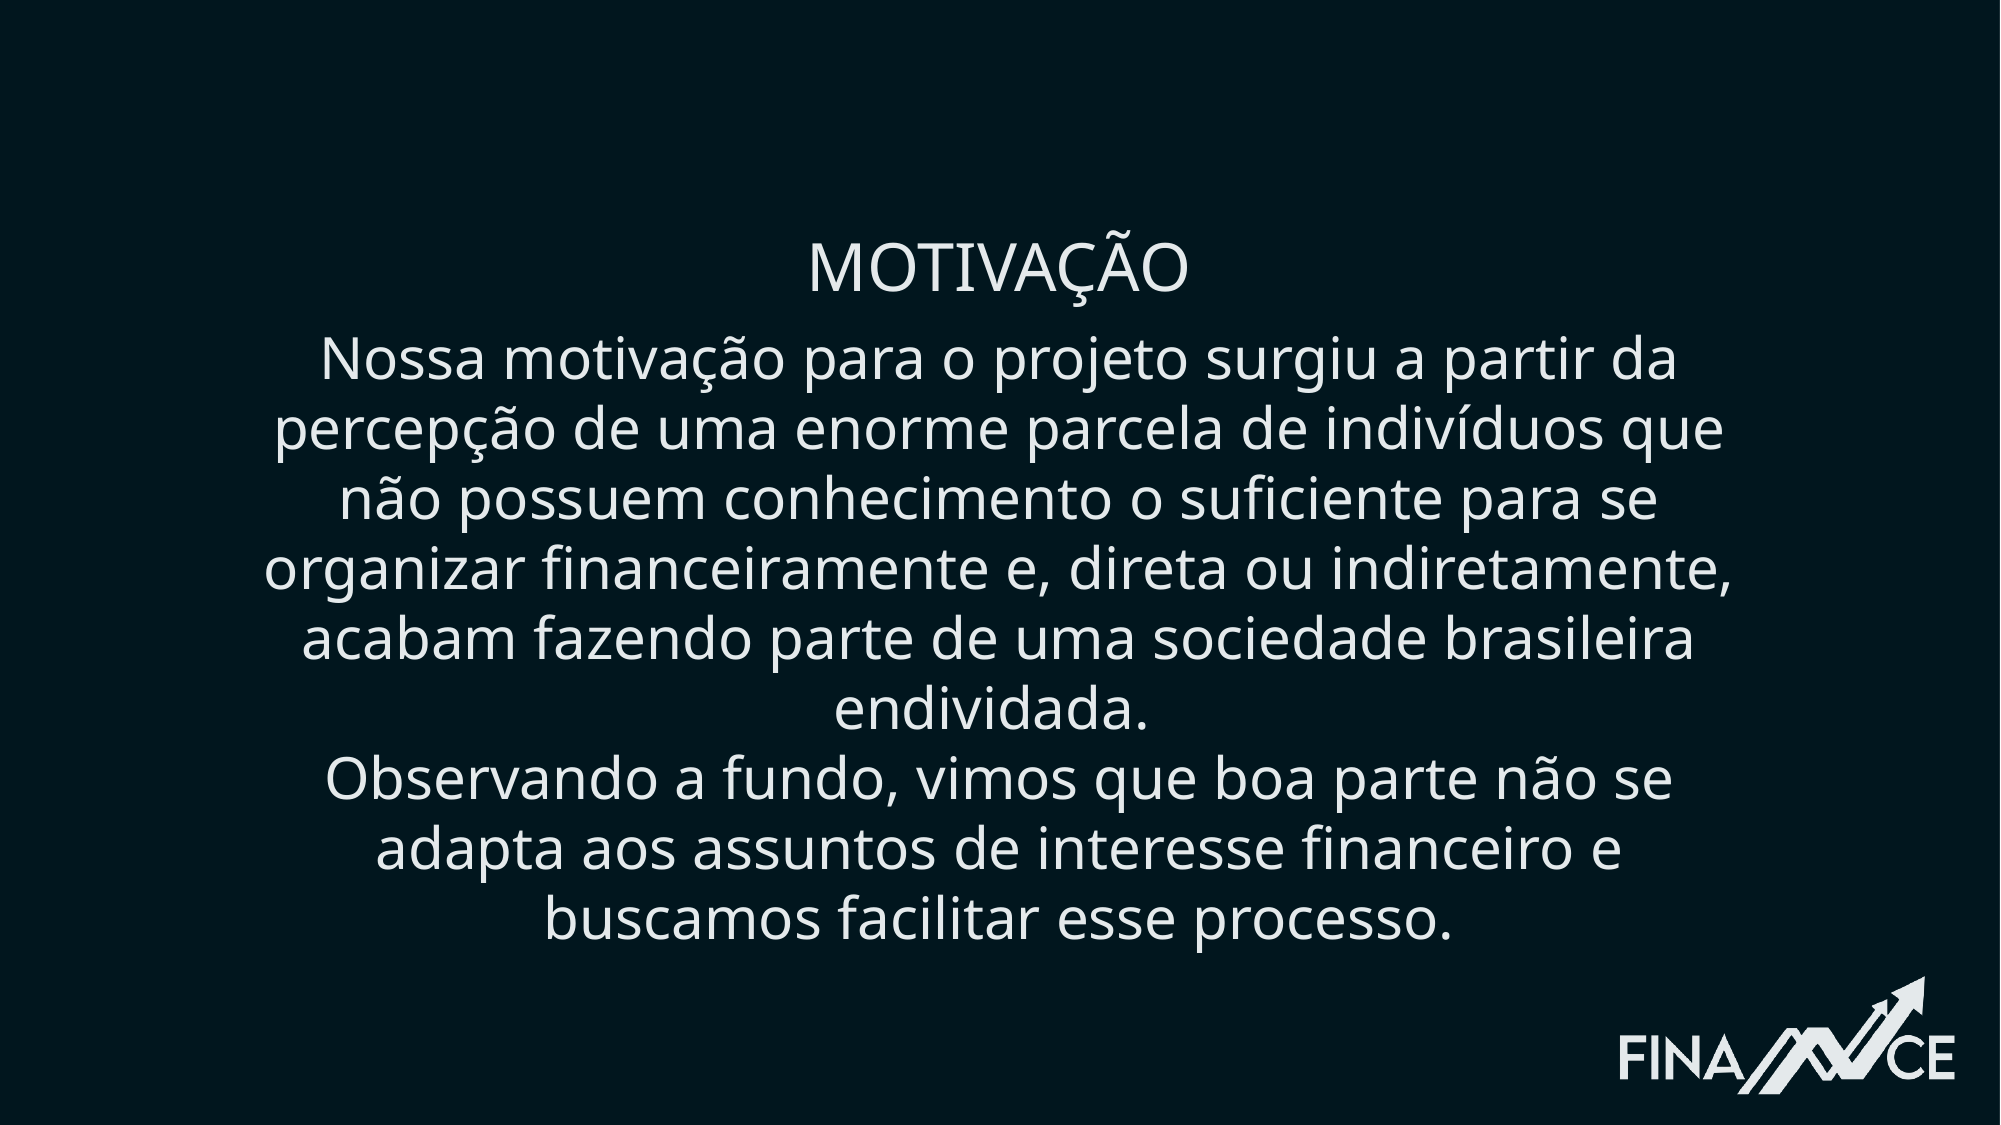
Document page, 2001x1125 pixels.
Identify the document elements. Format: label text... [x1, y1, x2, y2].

text_box Nossa motivação para o projeto surgiu a partir da percepção de uma enorme parcela de indivíduos que não possuem conhecimento o suficiente para se organizar financeiramente e, direta ou indiretamente, acabam fazendo parte de uma sociedade brasileira endividada. Observando a fundo, vimos que boa parte não se adapta aos assuntos de interesse financeiro e buscamos facilitar esse processo. [242, 313, 1756, 959]
text_box MOTIVAÇÃO [486, 217, 1513, 313]
picture [1518, 947, 2000, 1125]
